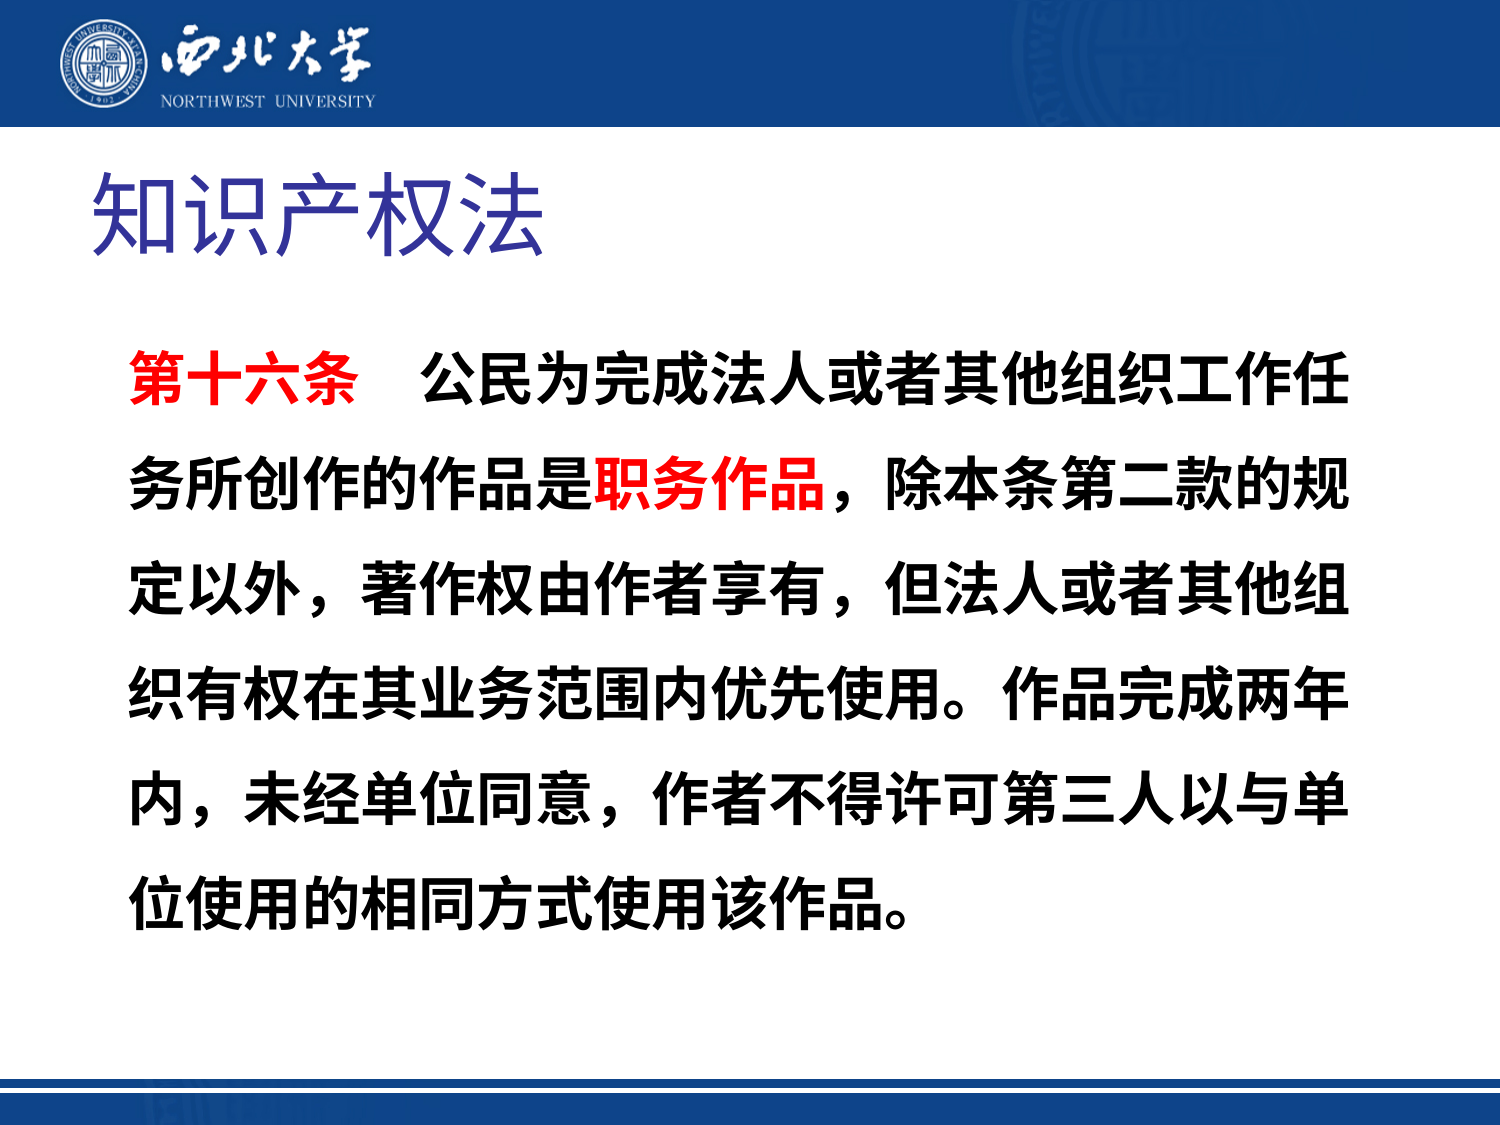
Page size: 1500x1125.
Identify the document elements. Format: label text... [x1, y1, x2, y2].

picture [0, 0, 1500, 127]
title 知识产权法 [75, 137, 1354, 275]
list 第十六条 公民为完成法人或者其他组织工作任务所创作的作品是职务作品，除本条第二款的规定以外，著作权由作者享有，但法人或者其他组织有权在其业务范围内优先使用。作品完成两年内，未经单位同意，作者不得许可第三人以与单位使用的相同方式使用该作品。 [112, 299, 1388, 975]
picture [0, 1093, 1500, 1125]
picture [0, 1079, 1500, 1088]
